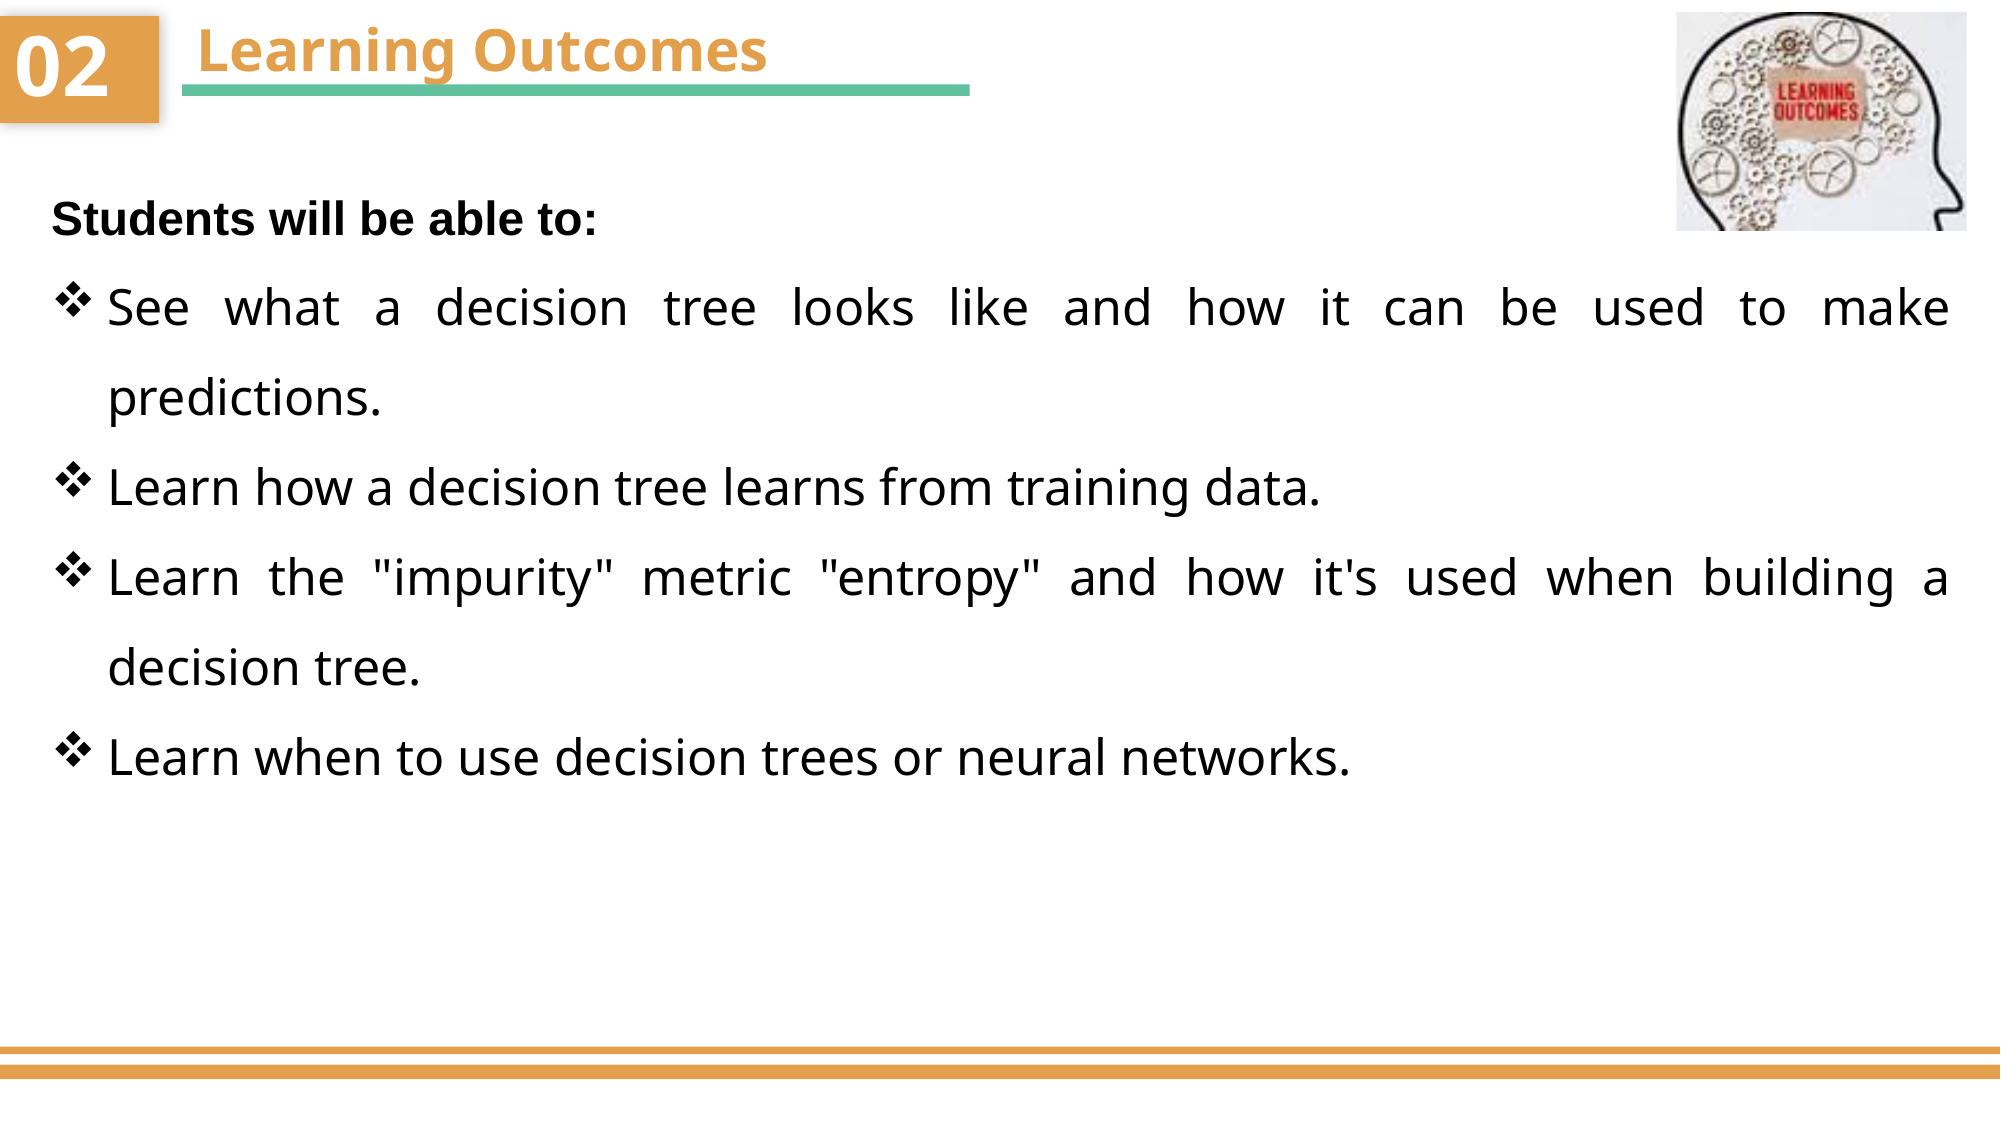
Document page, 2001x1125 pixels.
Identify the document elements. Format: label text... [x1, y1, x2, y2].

list Learning Outcomes [182, 0, 1238, 102]
text_box [181, 83, 971, 97]
picture [1676, 12, 1967, 231]
list 02 [0, 16, 160, 124]
text_box Students will be able to: See what a decision tree looks like and how it can be used to make predictions. Learn how a decision tree learns from training data. Learn the "impurity" metric "entropy" and how it's used when building a decision tree. Learn when to use decision trees or neural networks. [36, 151, 1967, 793]
